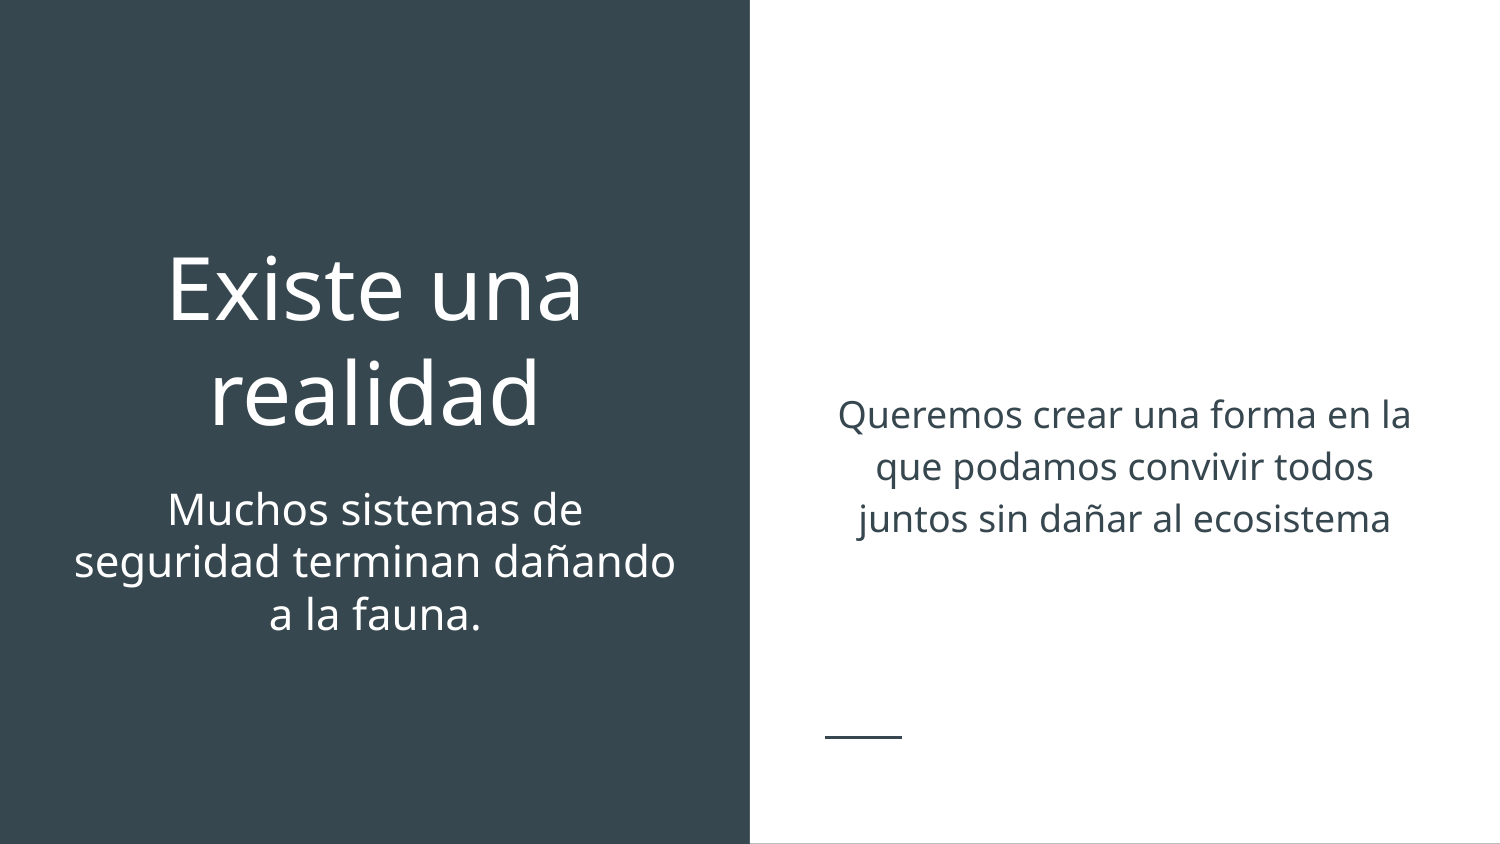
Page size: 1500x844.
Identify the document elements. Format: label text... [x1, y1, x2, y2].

title Existe una realidad [43, 177, 708, 458]
list Queremos crear una forma en la que podamos convivir todos juntos sin dañar al ecosistema [810, 198, 1440, 725]
subtitle Muchos sistemas de seguridad terminan dañando a la fauna. [43, 466, 708, 688]
